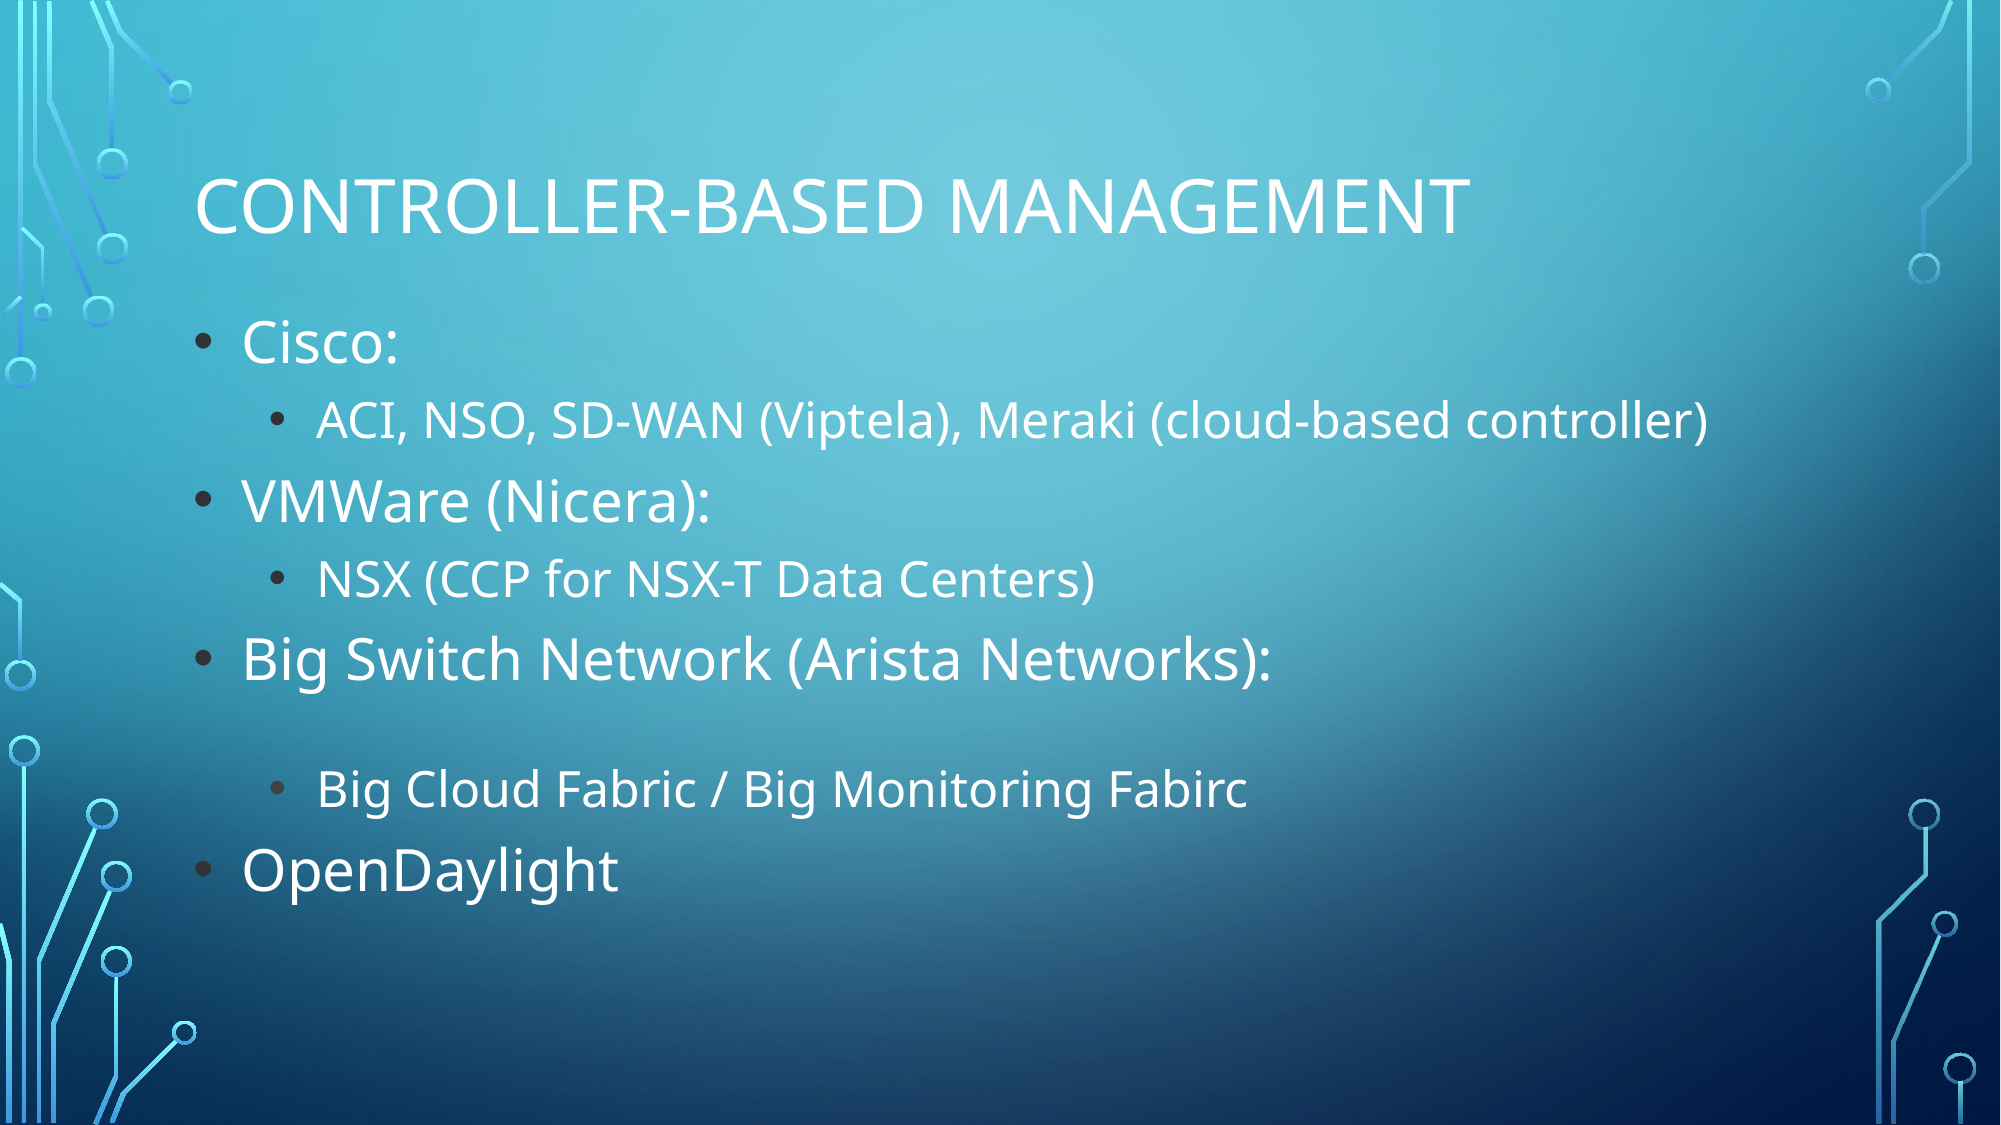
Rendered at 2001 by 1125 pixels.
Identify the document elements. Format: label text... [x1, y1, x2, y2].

list Cisco: ACI, NSO, SD-WAN (Viptela), Meraki (cloud-based controller) VMWare (Nicera): NSX (CCP for NSX-T Data Centers) Big Switch Network (Arista Networks): Big Cloud Fabric / Big Monitoring Fabirc OpenDaylight [178, 282, 1856, 986]
title Controller-based management [178, 100, 1871, 319]
